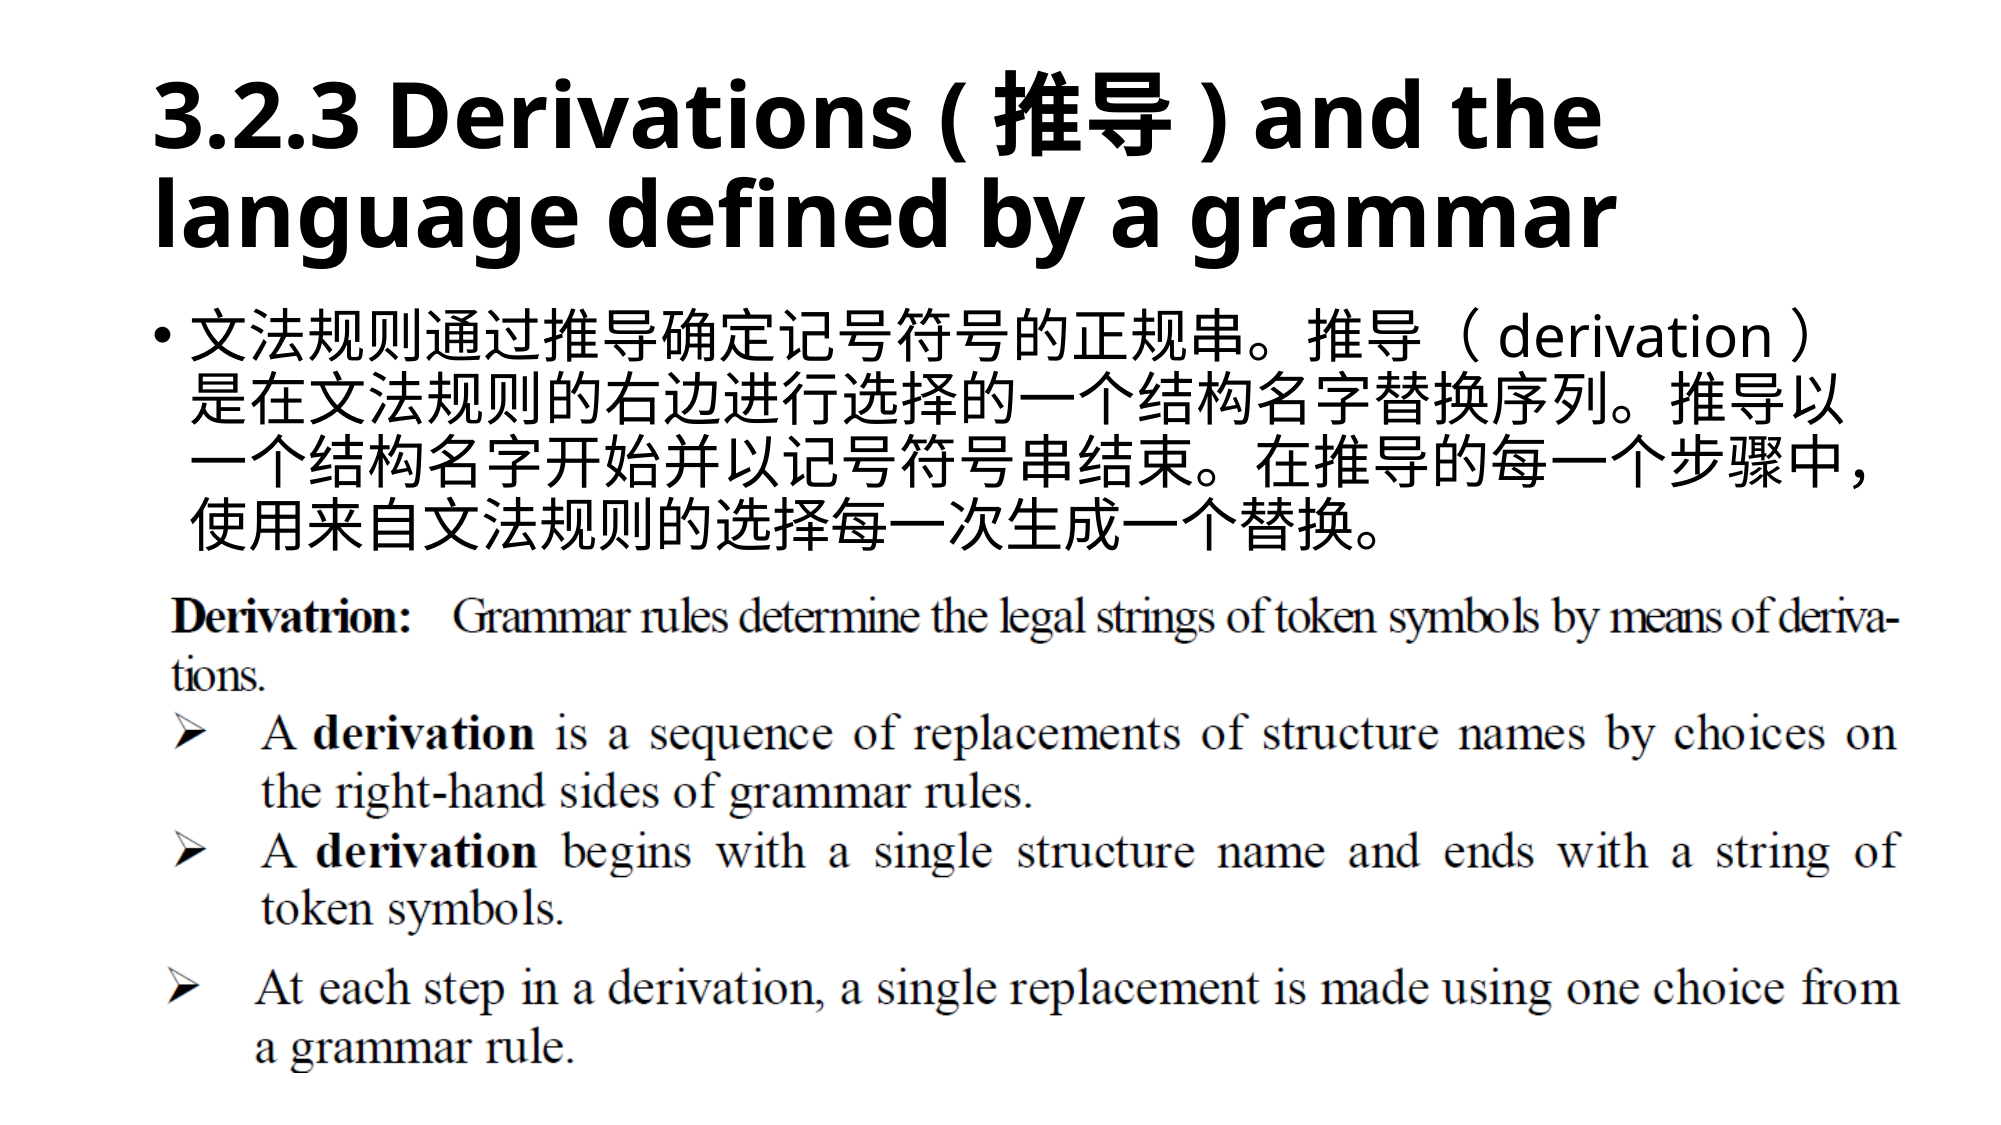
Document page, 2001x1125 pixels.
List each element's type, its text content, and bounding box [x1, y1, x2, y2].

title 3.2.3 Derivations (推导) and the language defined by a grammar [137, 59, 1863, 278]
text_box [160, 591, 1916, 1073]
list 文法规则通过推导确定记号符号的正规串。推导（derivation）是在文法规则的右边进行选择的一个结构名字替换序列。推导以一个结构名字开始并以记号符号串结束。在推导的每一个步骤中，使用来自文法规则的选择每一次生成一个替换。 [137, 299, 1863, 1014]
